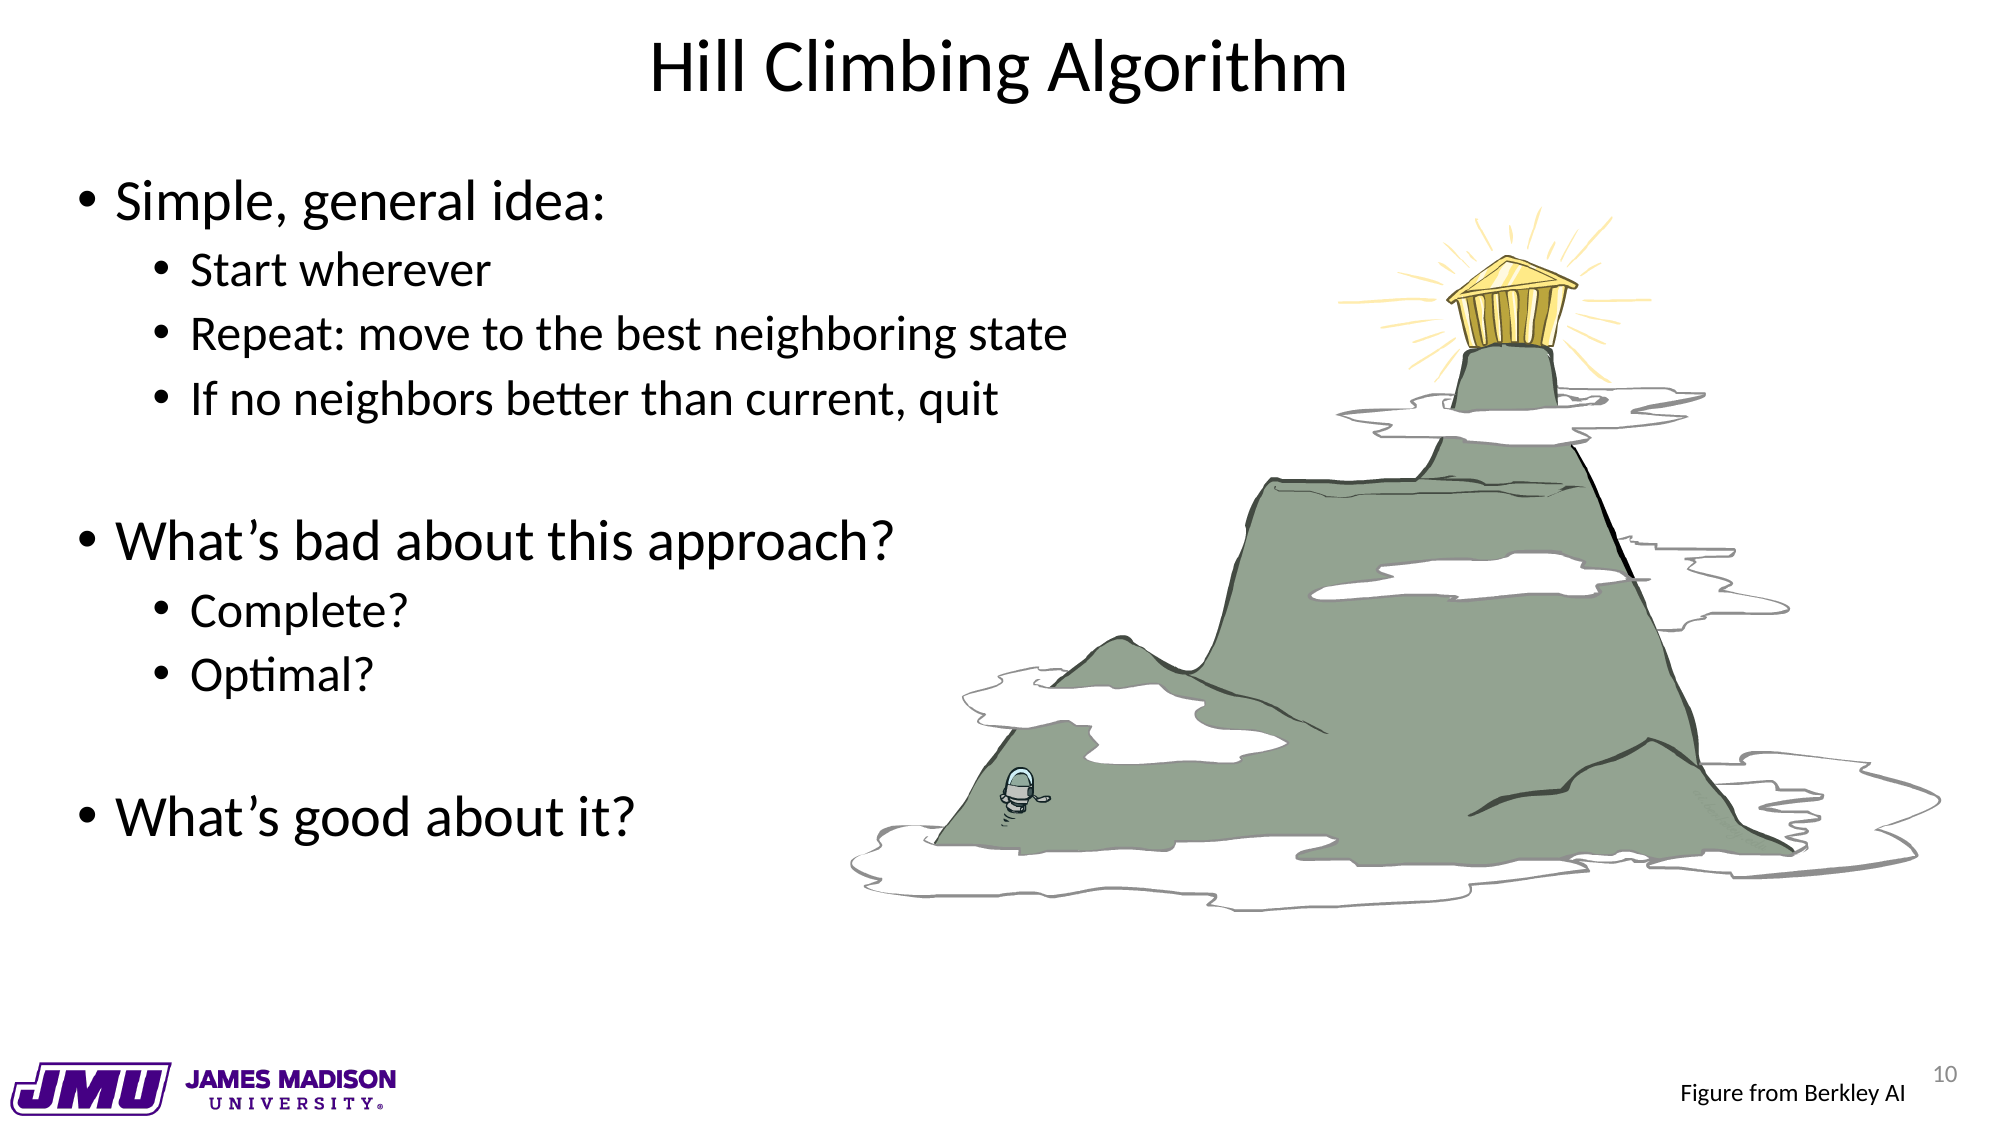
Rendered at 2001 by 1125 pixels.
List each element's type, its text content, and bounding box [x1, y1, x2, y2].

picture [0, 1042, 410, 1125]
list Simple, general idea: Start wherever Repeat: move to the best neighboring state If no neighbors better than current, quit What’s bad about this approach? Complete? Optimal? What’s good about it? [62, 162, 1413, 963]
picture [762, 200, 2000, 974]
text_box Figure from Berkley AI [1623, 1072, 1922, 1114]
title Hill Climbing Algorithm [0, 0, 2000, 138]
slide_number 10 [1870, 1042, 1973, 1103]
